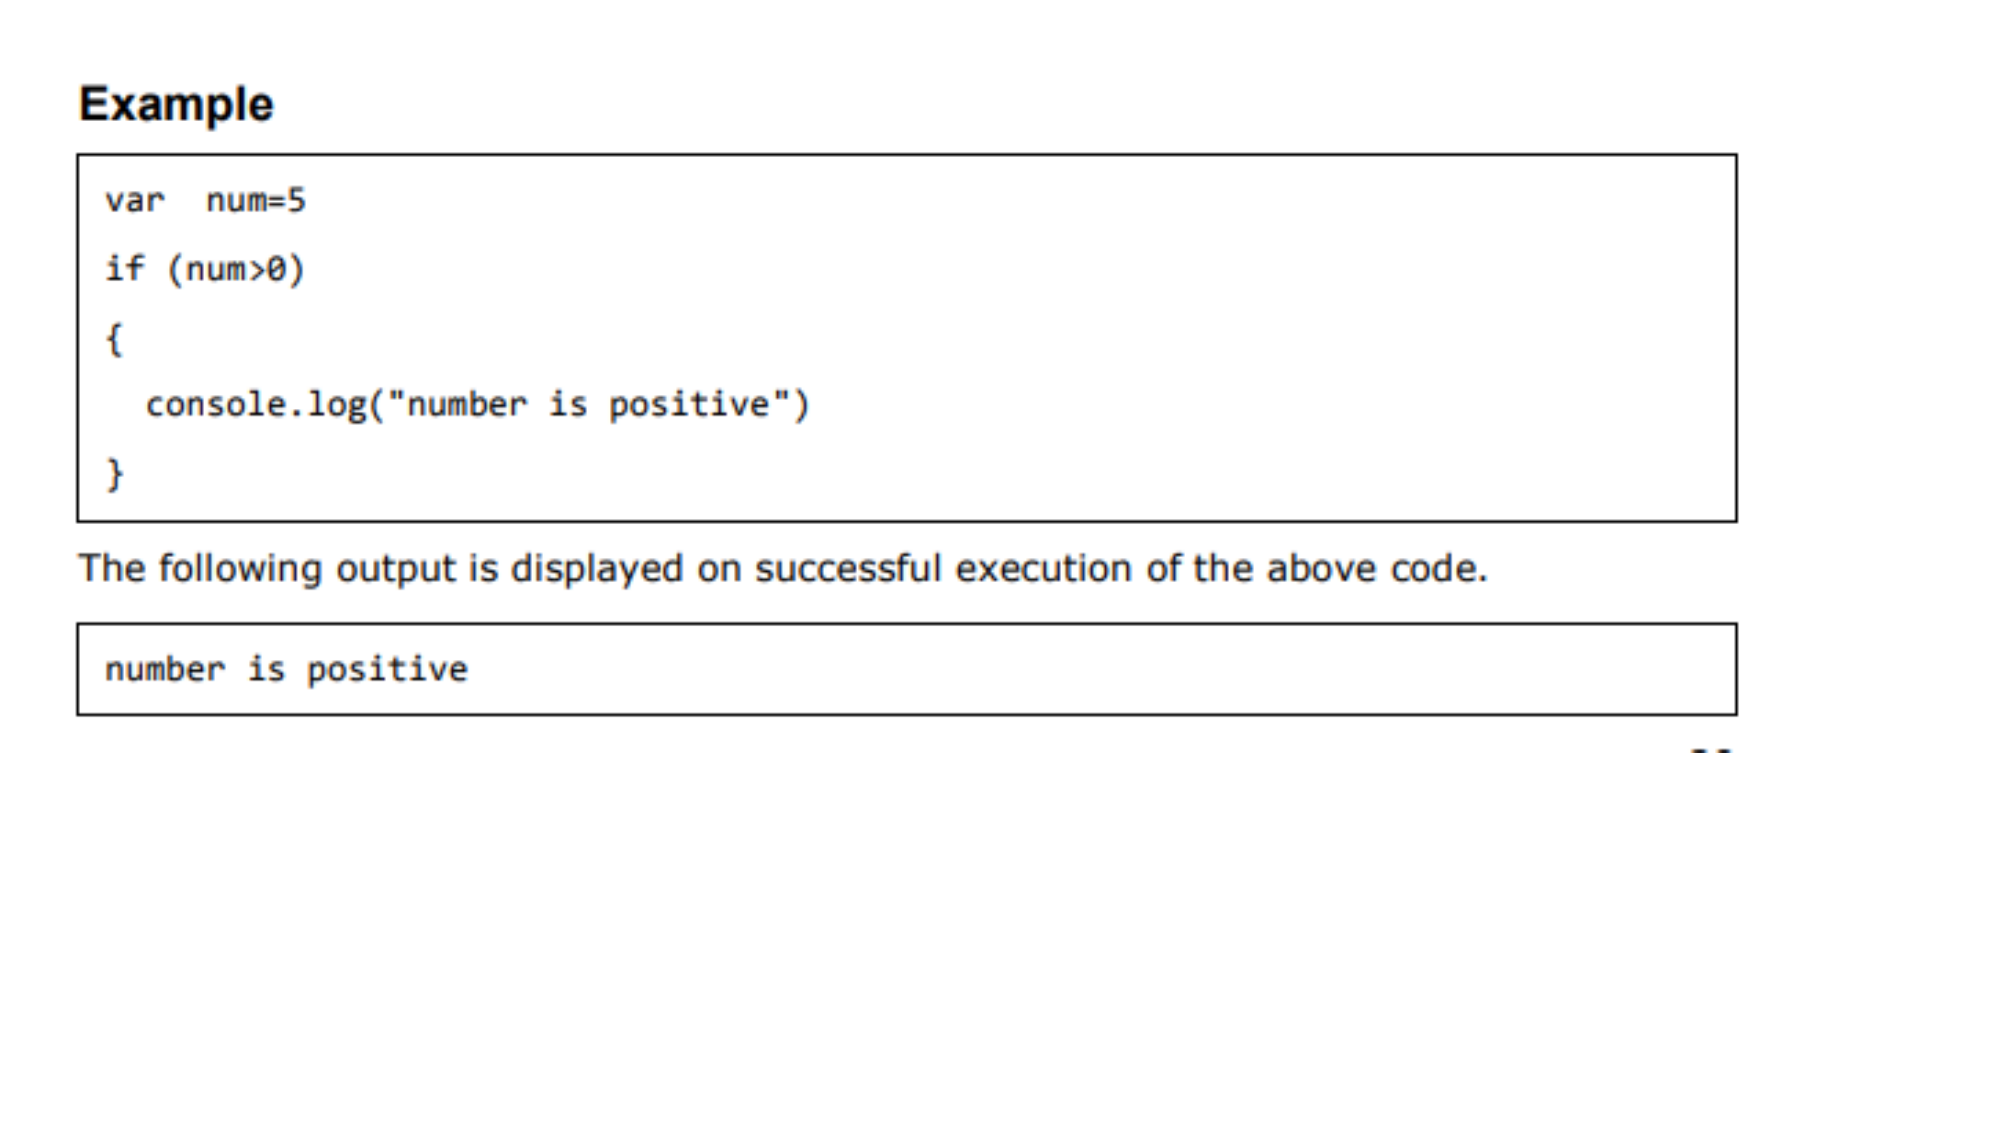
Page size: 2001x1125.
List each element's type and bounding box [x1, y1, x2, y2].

picture [0, 52, 1940, 753]
